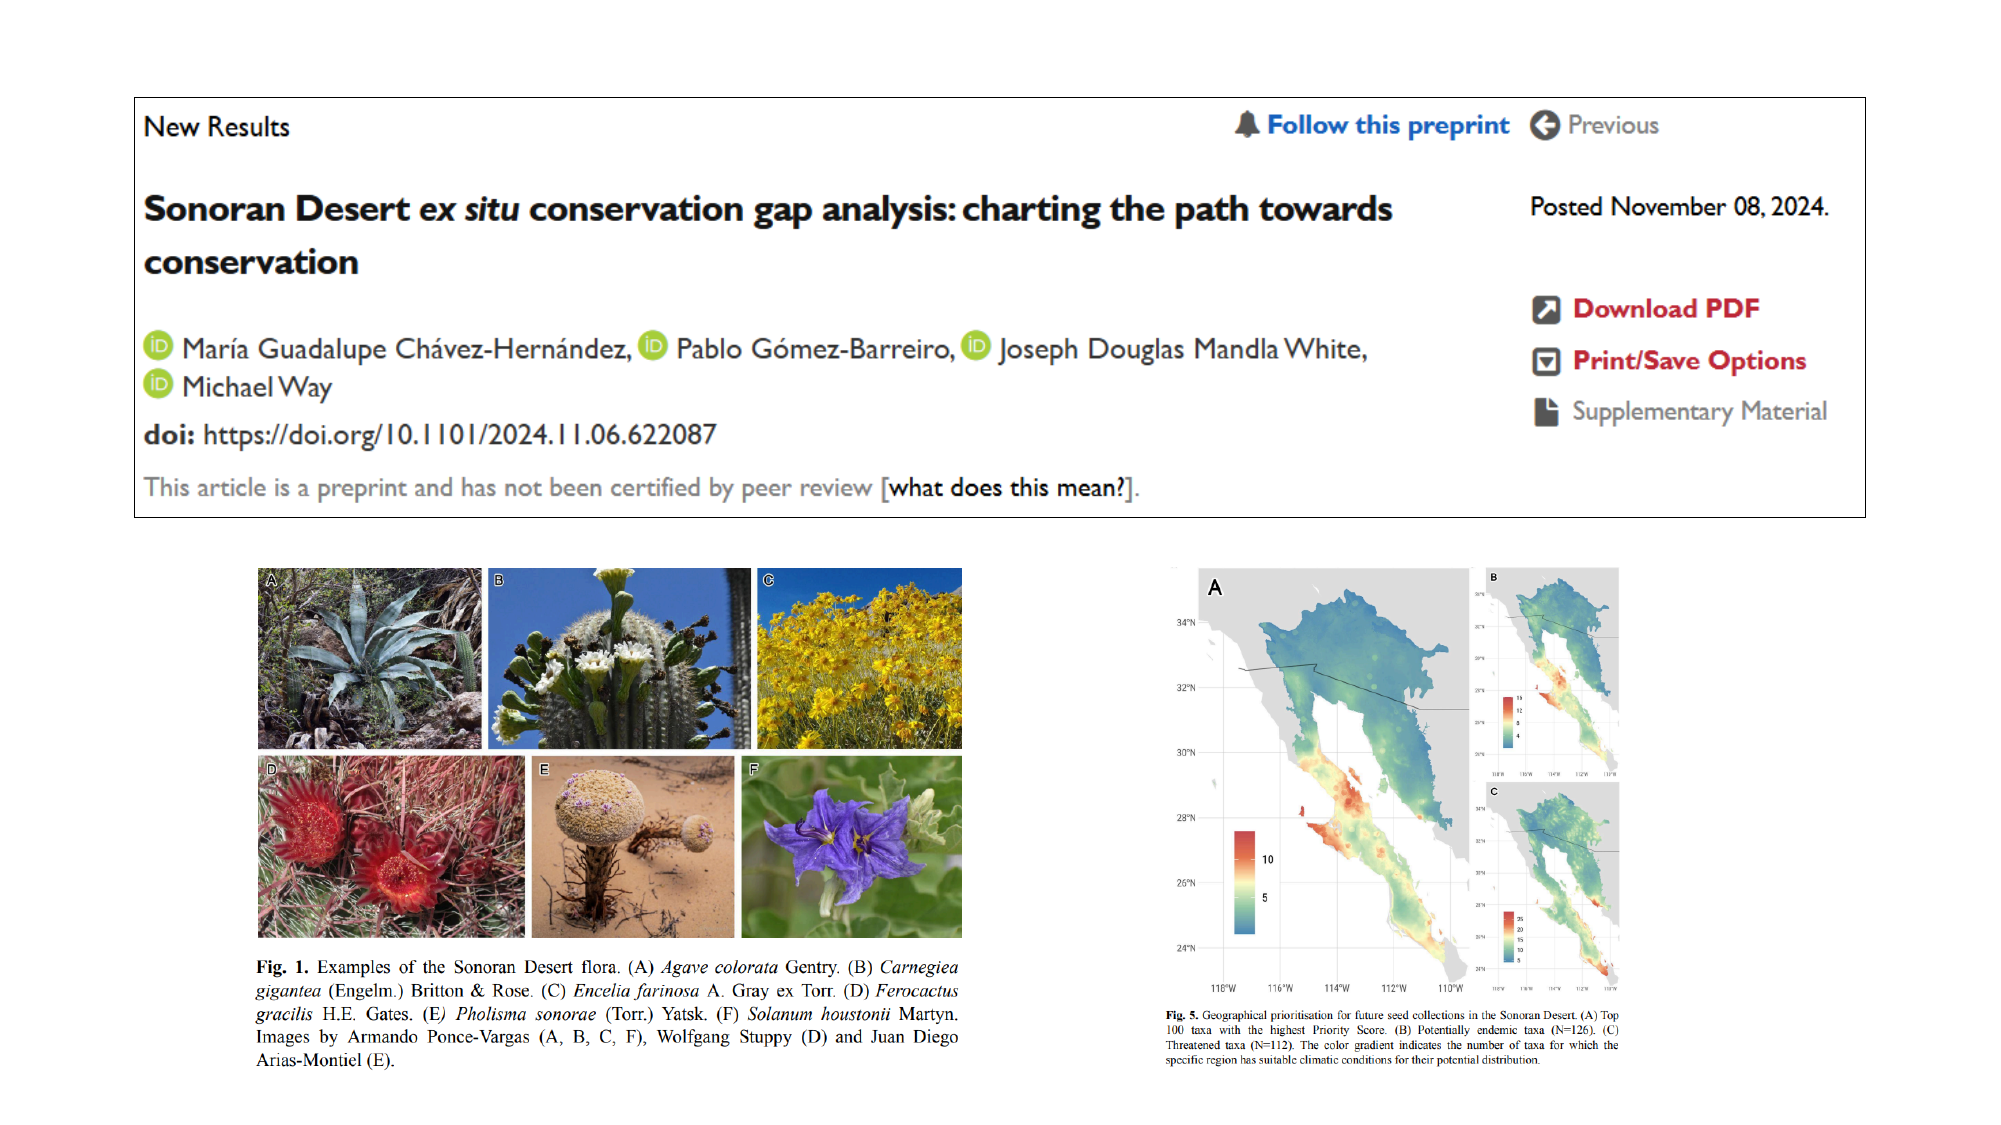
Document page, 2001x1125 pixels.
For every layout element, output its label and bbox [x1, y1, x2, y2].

picture [134, 96, 1866, 518]
picture [250, 561, 965, 1076]
picture [1161, 561, 1626, 1068]
